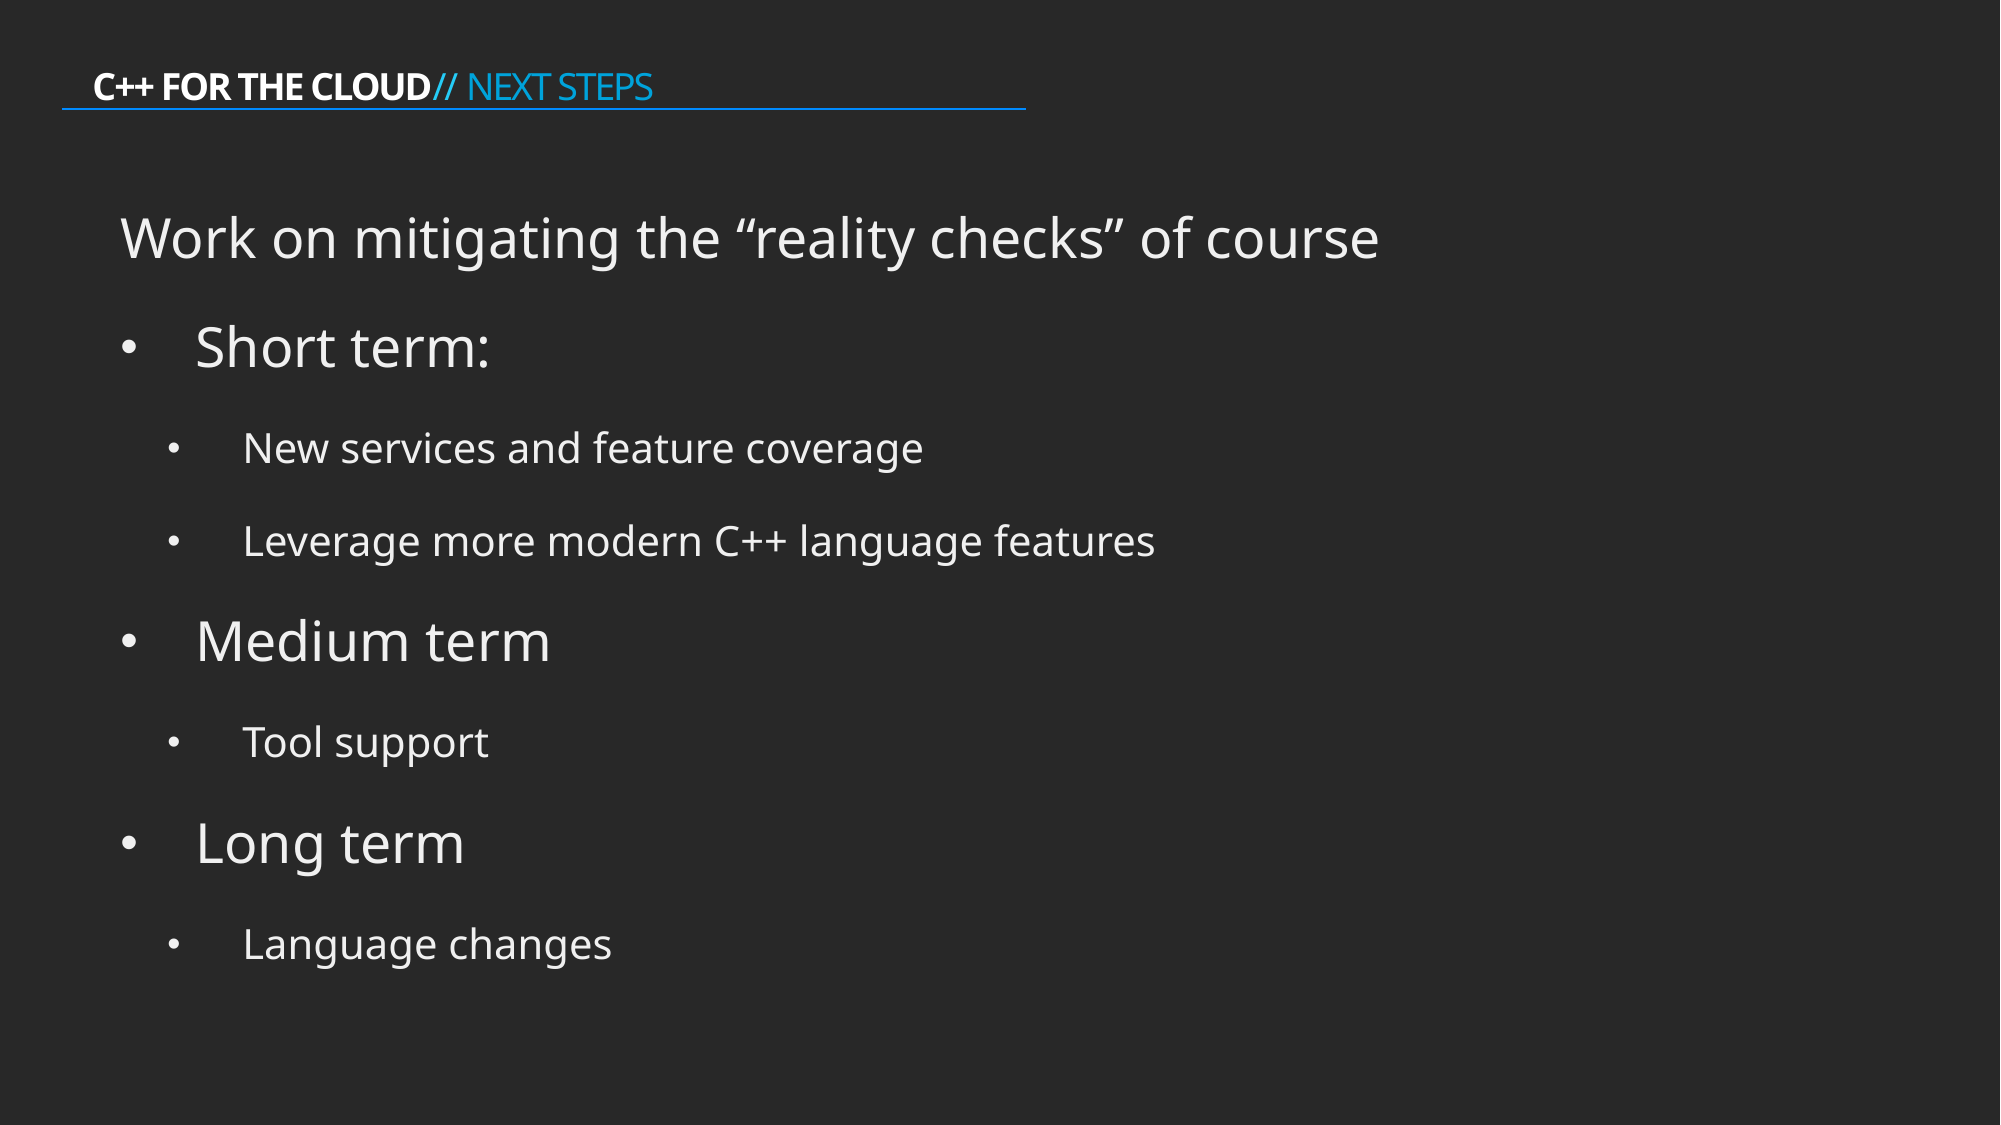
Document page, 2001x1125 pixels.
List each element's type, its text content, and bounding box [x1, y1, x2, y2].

title C++ FOR THE CLOUD// NEXT STEPS [62, 43, 1938, 100]
list Work on mitigating the “reality checks” of course Short term: New services and feature coverage Leverage more modern C++ language features Medium term Tool support Long term Language changes [90, 186, 1758, 1093]
